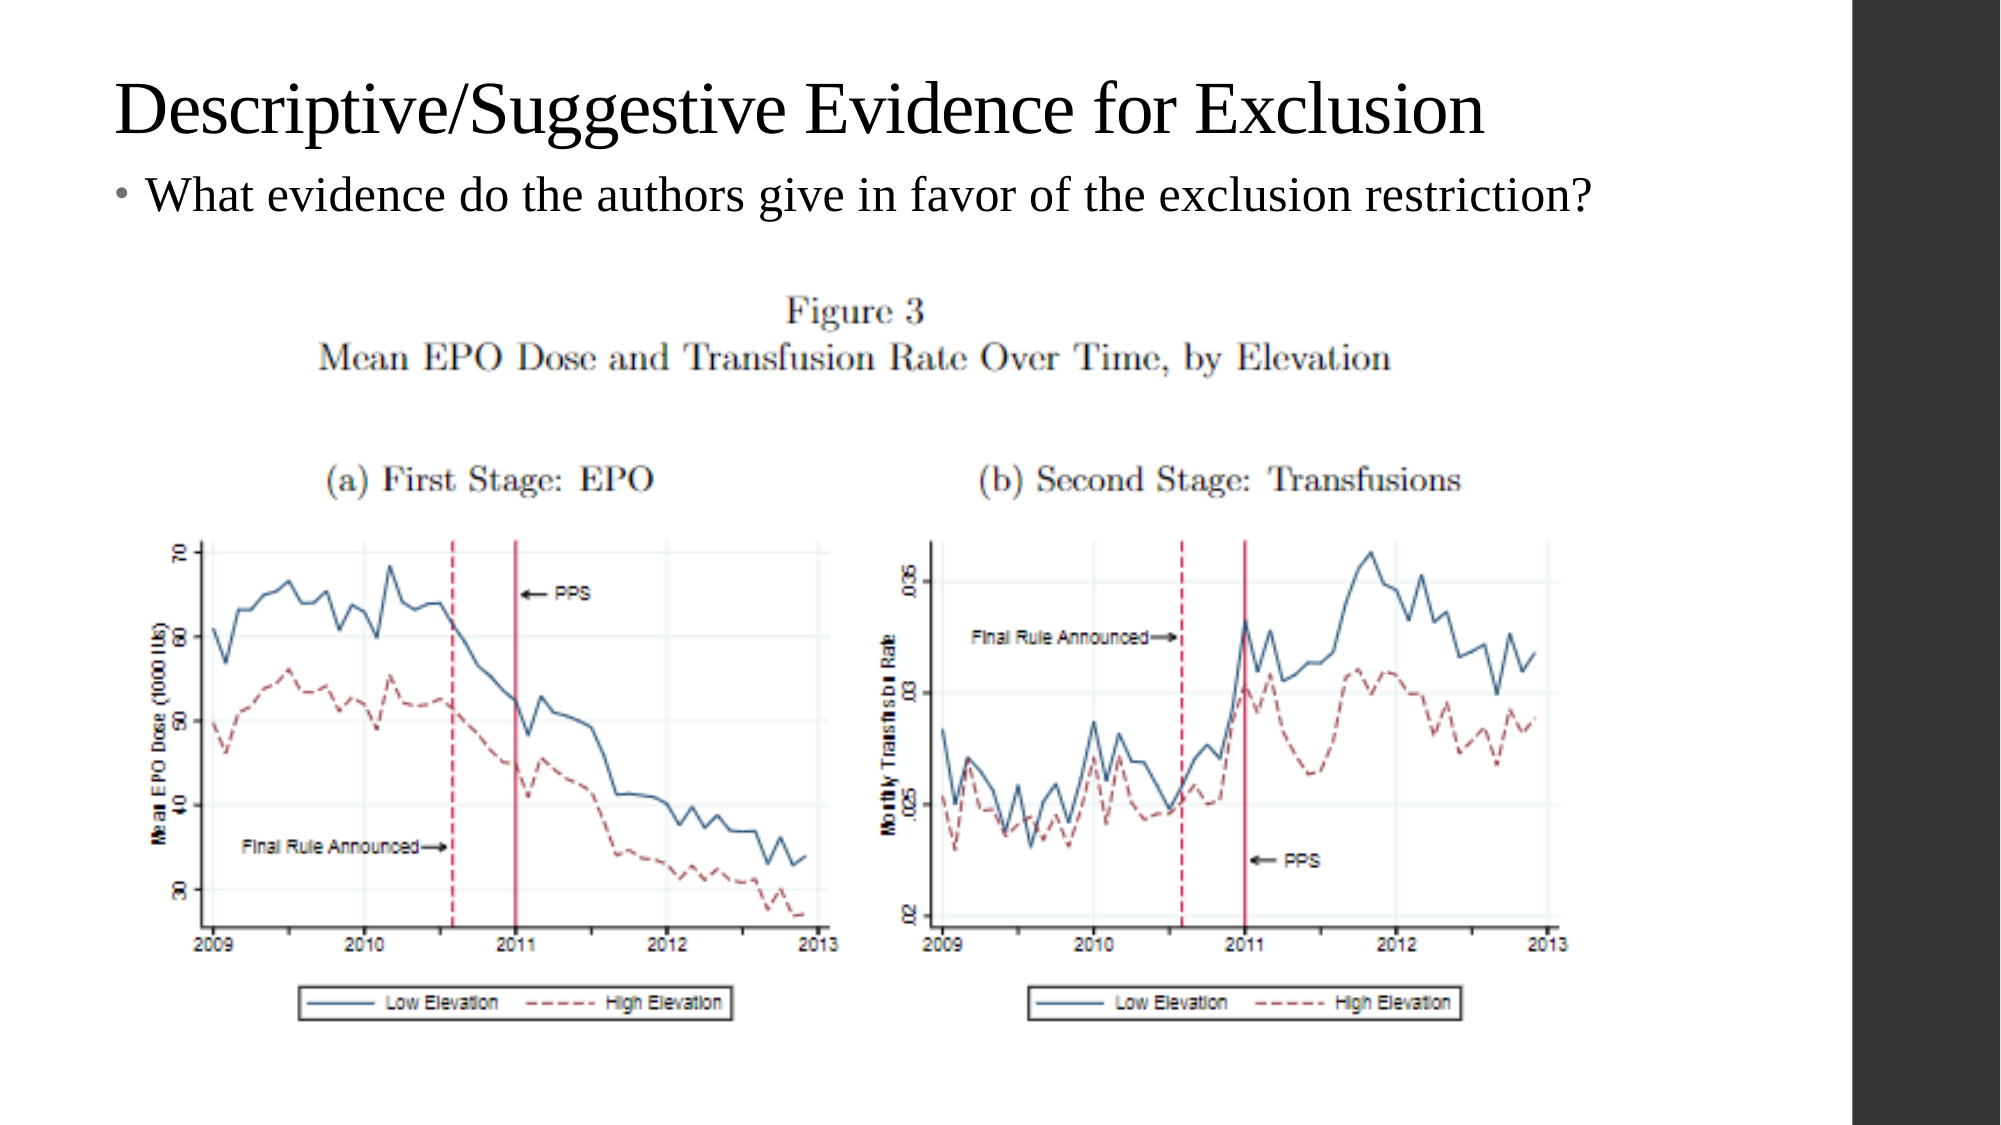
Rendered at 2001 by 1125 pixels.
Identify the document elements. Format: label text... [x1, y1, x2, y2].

title Descriptive/Suggestive Evidence for Exclusion [99, 55, 1813, 157]
picture [87, 224, 1646, 1038]
list What evidence do the authors give in favor of the exclusion restriction? [99, 157, 1863, 1125]
